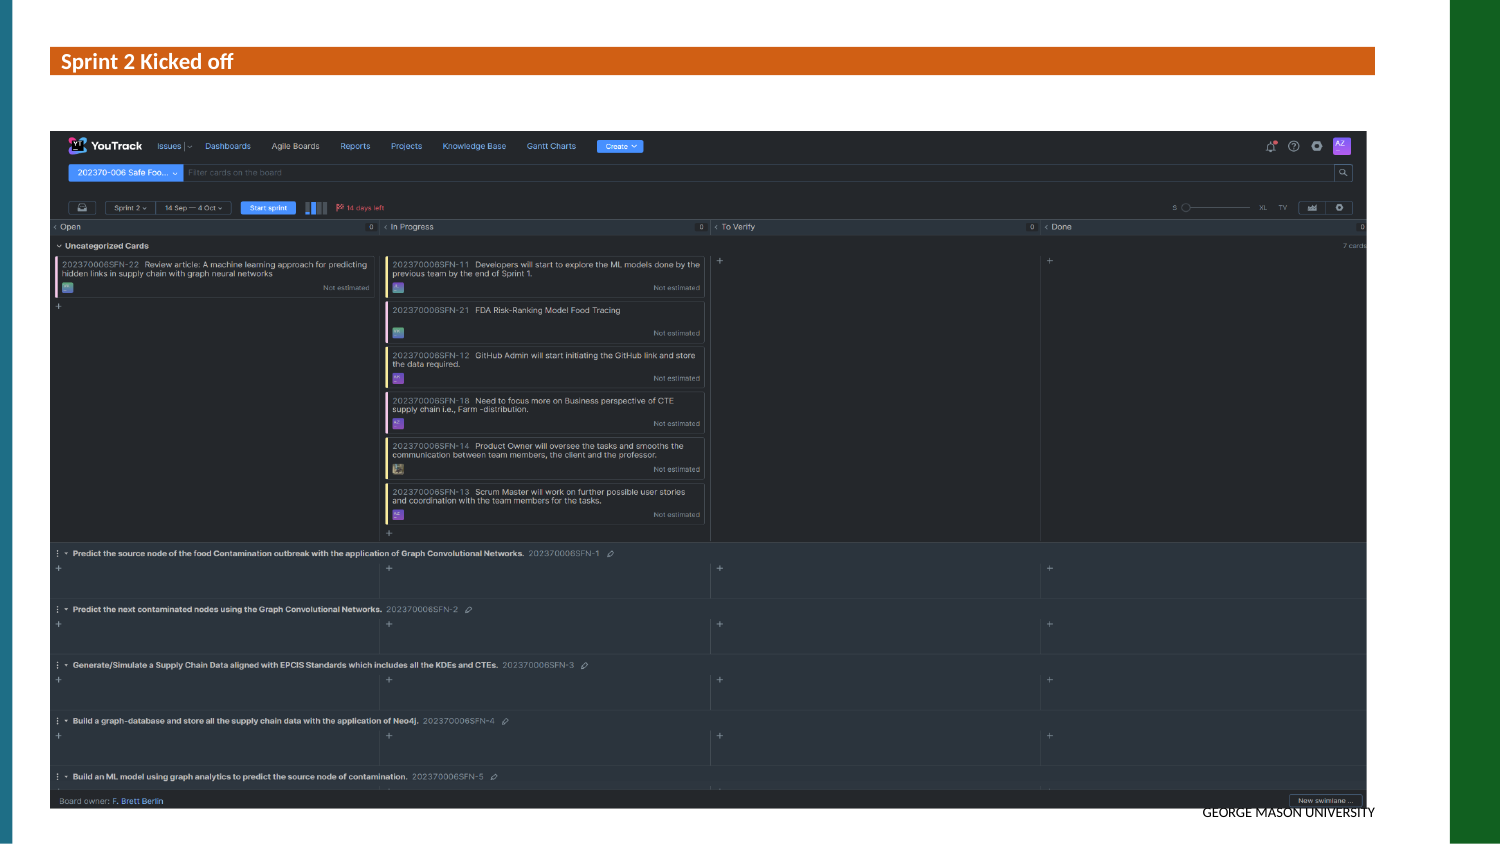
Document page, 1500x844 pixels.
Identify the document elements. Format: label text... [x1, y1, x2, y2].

list Sprint 2 Kicked off [50, 46, 1375, 76]
picture [49, 130, 1367, 809]
